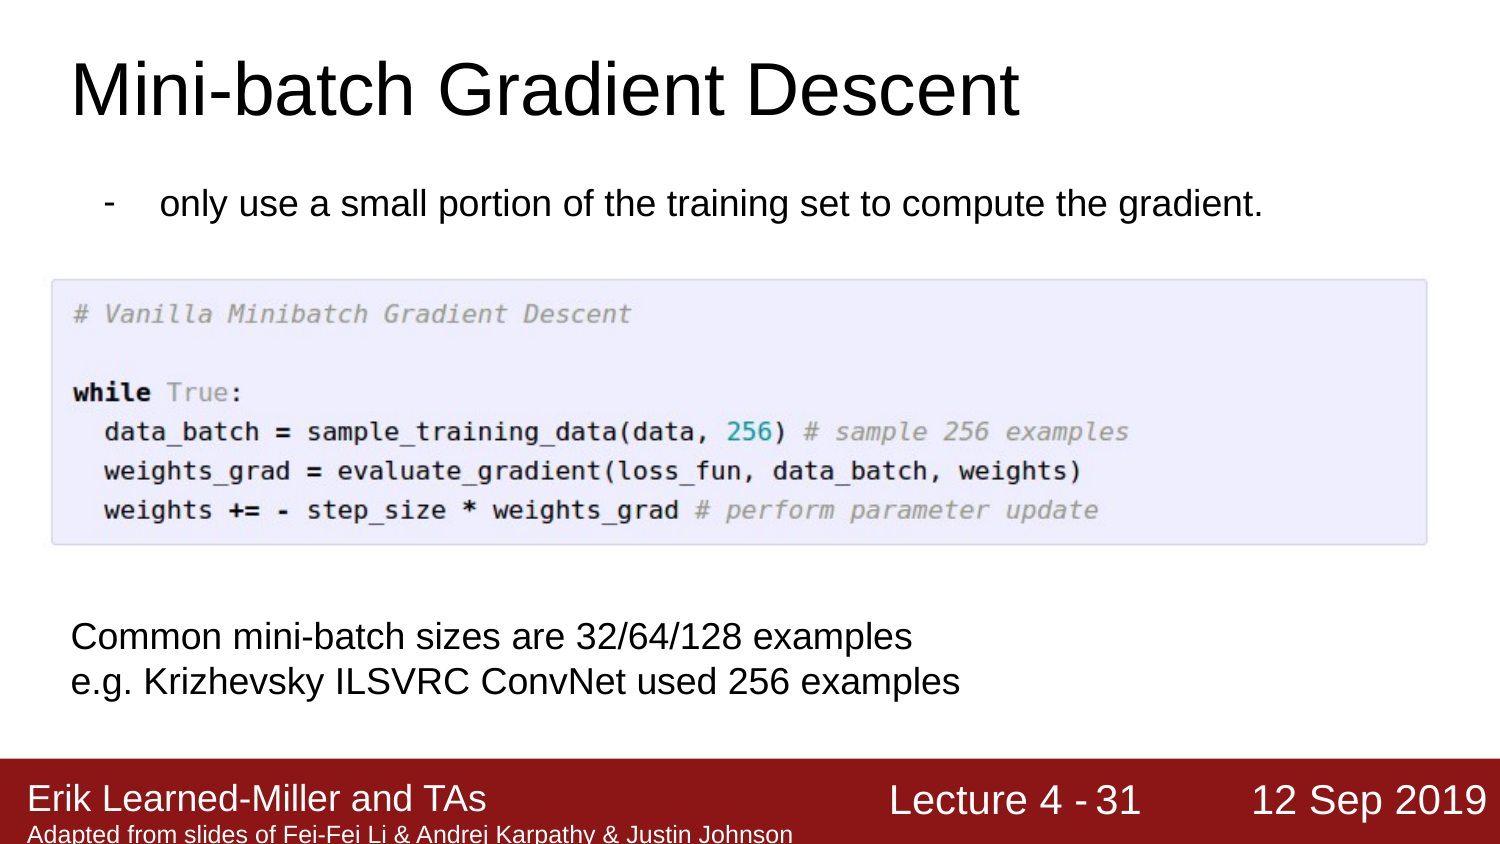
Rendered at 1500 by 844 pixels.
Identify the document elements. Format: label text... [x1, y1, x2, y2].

text_box Common mini-batch sizes are 32/64/128 examples e.g. Krizhevsky ILSVRC ConvNet used 256 examples [55, 596, 1169, 687]
text_box only use a small portion of the training set to compute the gradient. [69, 163, 1375, 254]
picture [42, 262, 1442, 567]
slide_number ‹#› [1066, 765, 1157, 831]
text_box Mini-batch Gradient Descent [55, 25, 1375, 137]
